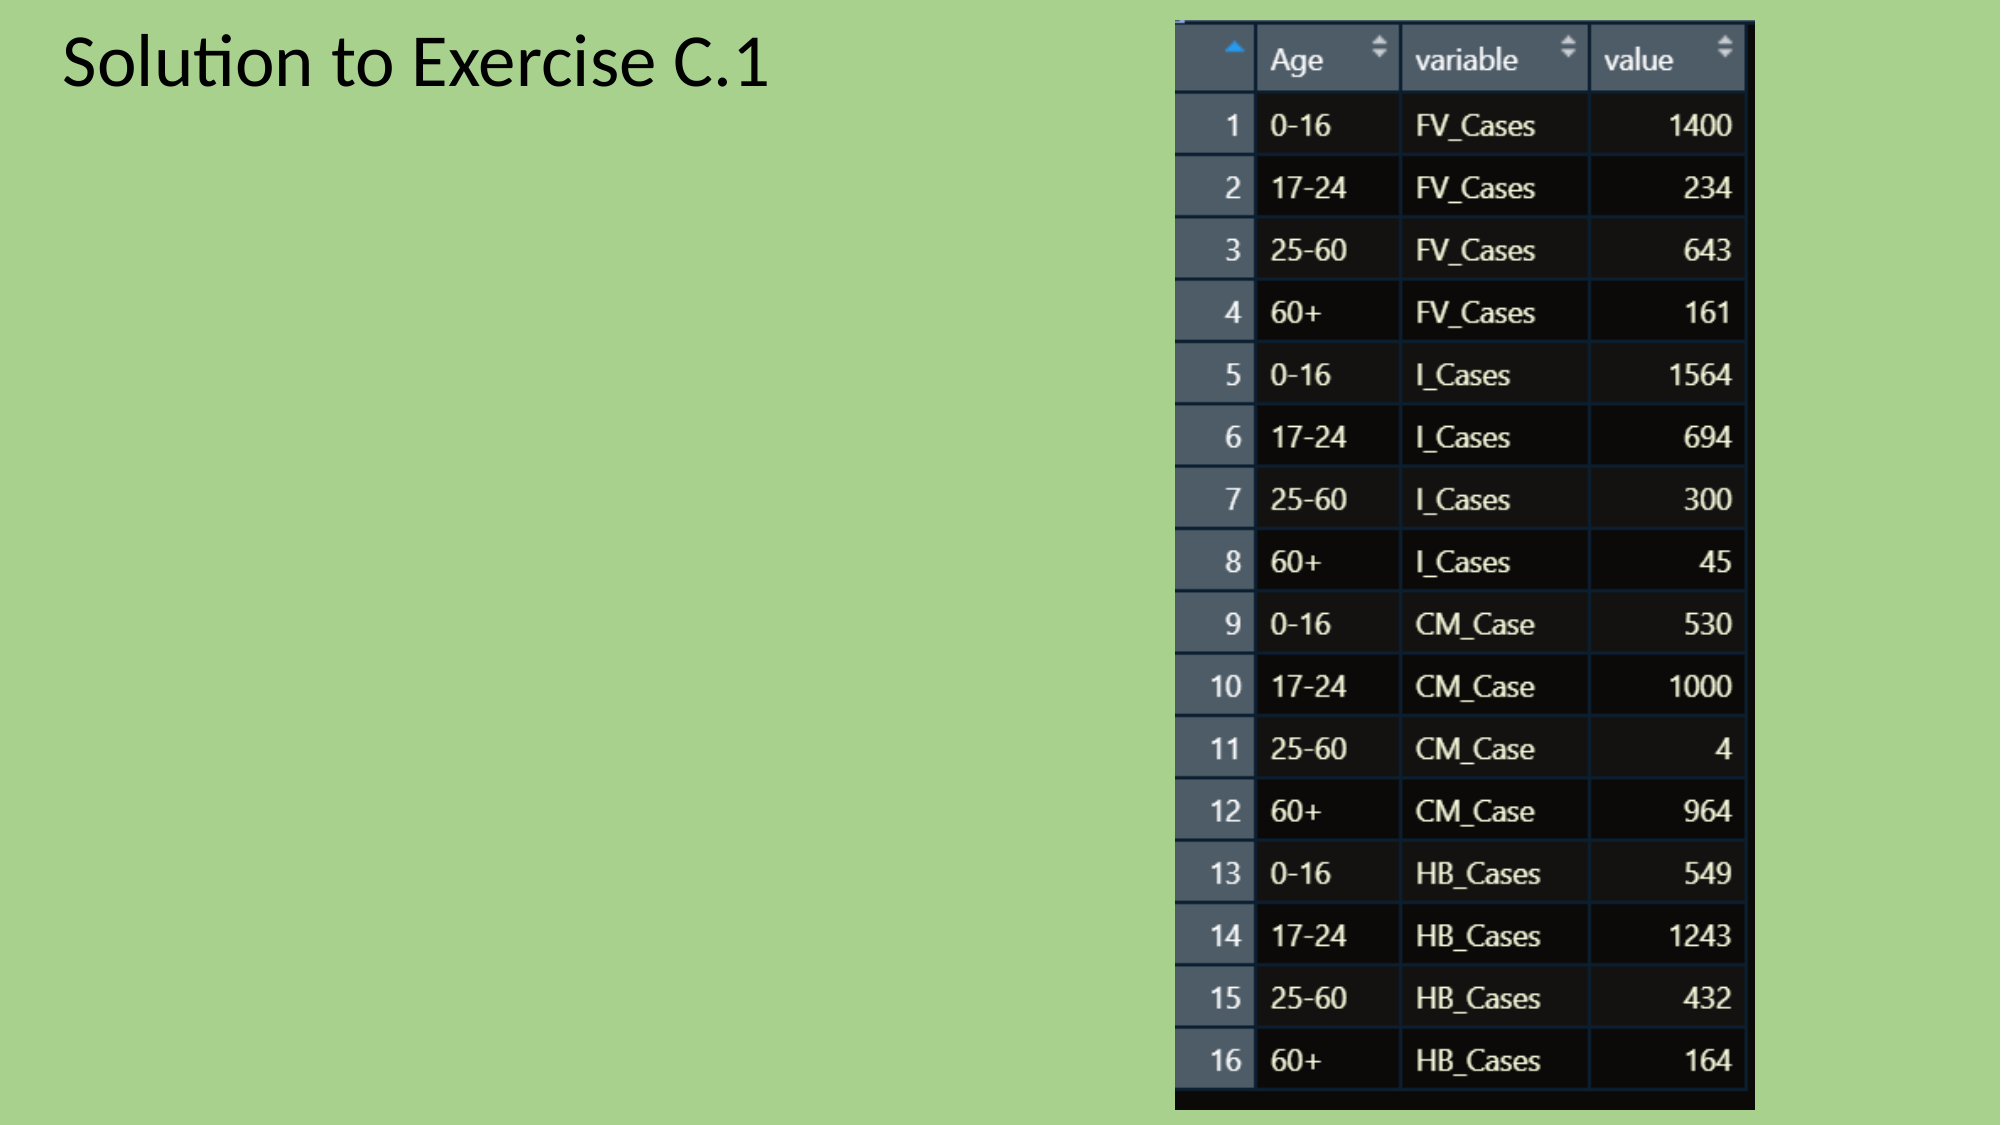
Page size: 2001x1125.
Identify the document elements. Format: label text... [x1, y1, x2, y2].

picture [1175, 20, 1755, 1110]
text_box Solution to Exercise C.1 [48, 3, 804, 109]
